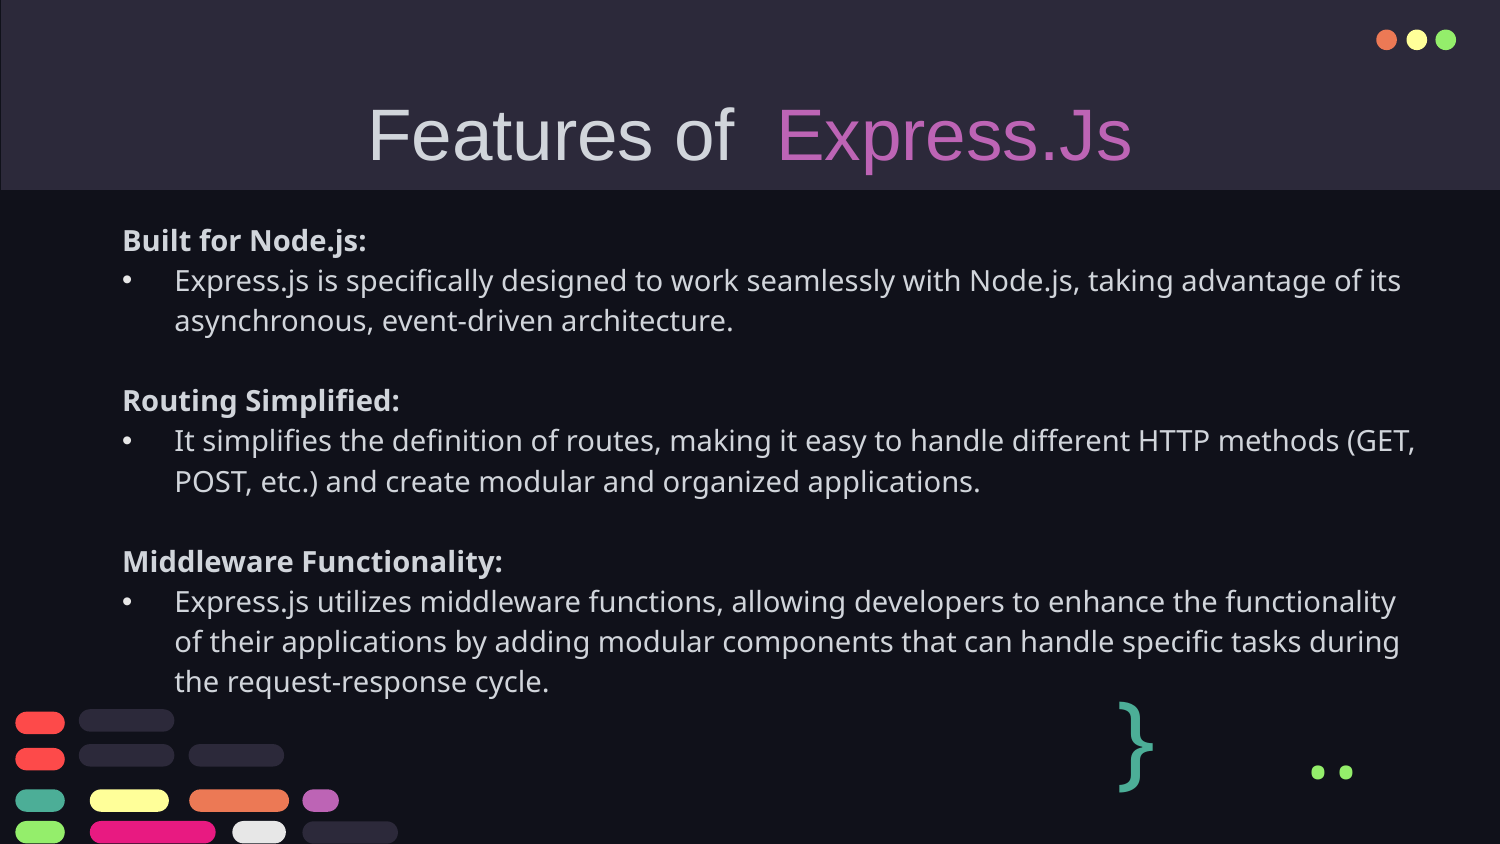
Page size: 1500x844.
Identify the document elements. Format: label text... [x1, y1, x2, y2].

title Features of Express.Js [118, 72, 1382, 167]
text_box .. [1215, 692, 1376, 782]
subtitle Built for Node.js: Express.js is specifically designed to work seamlessly with Node.js, taking advantage of its asynchronous, event-driven architecture. Routing Simplified: It simplifies the definition of routes, making it easy to handle different HTTP methods (GET, POST, etc.) and create modular and organized applications. Middleware Functionality: Express.js utilizes middleware functions, allowing developers to enhance the functionality of their applications by adding modular components that can handle specific tasks during the request-response cycle. [84, 201, 1433, 658]
text_box } [1101, 657, 1188, 782]
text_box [15, 708, 399, 844]
